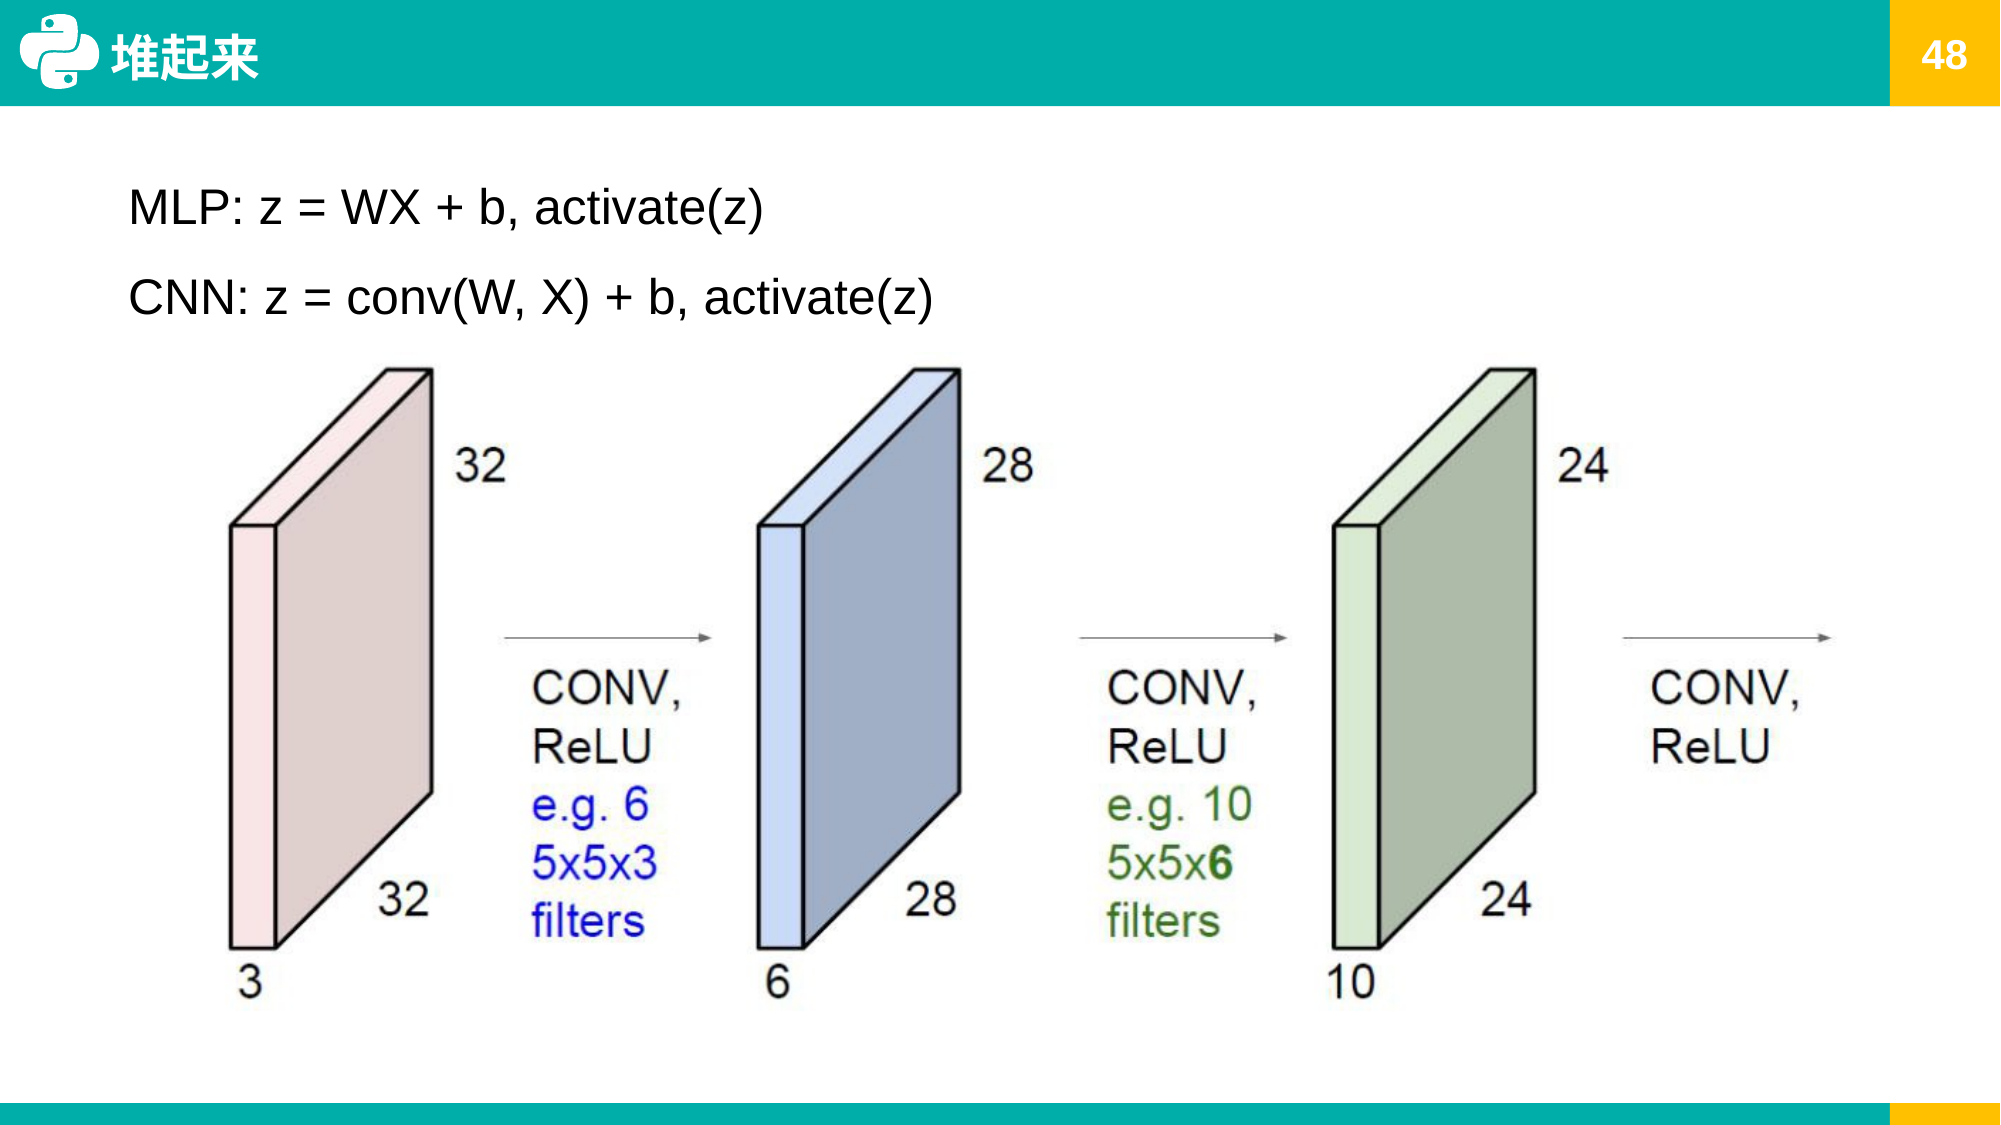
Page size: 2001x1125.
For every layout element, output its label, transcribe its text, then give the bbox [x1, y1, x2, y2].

text_box MLP: z = WX + b, activate(z) CNN: z = conv(W, X) + b, activate(z) [113, 137, 950, 333]
picture [225, 352, 1837, 1011]
text_box 堆起来 [109, 12, 1542, 88]
